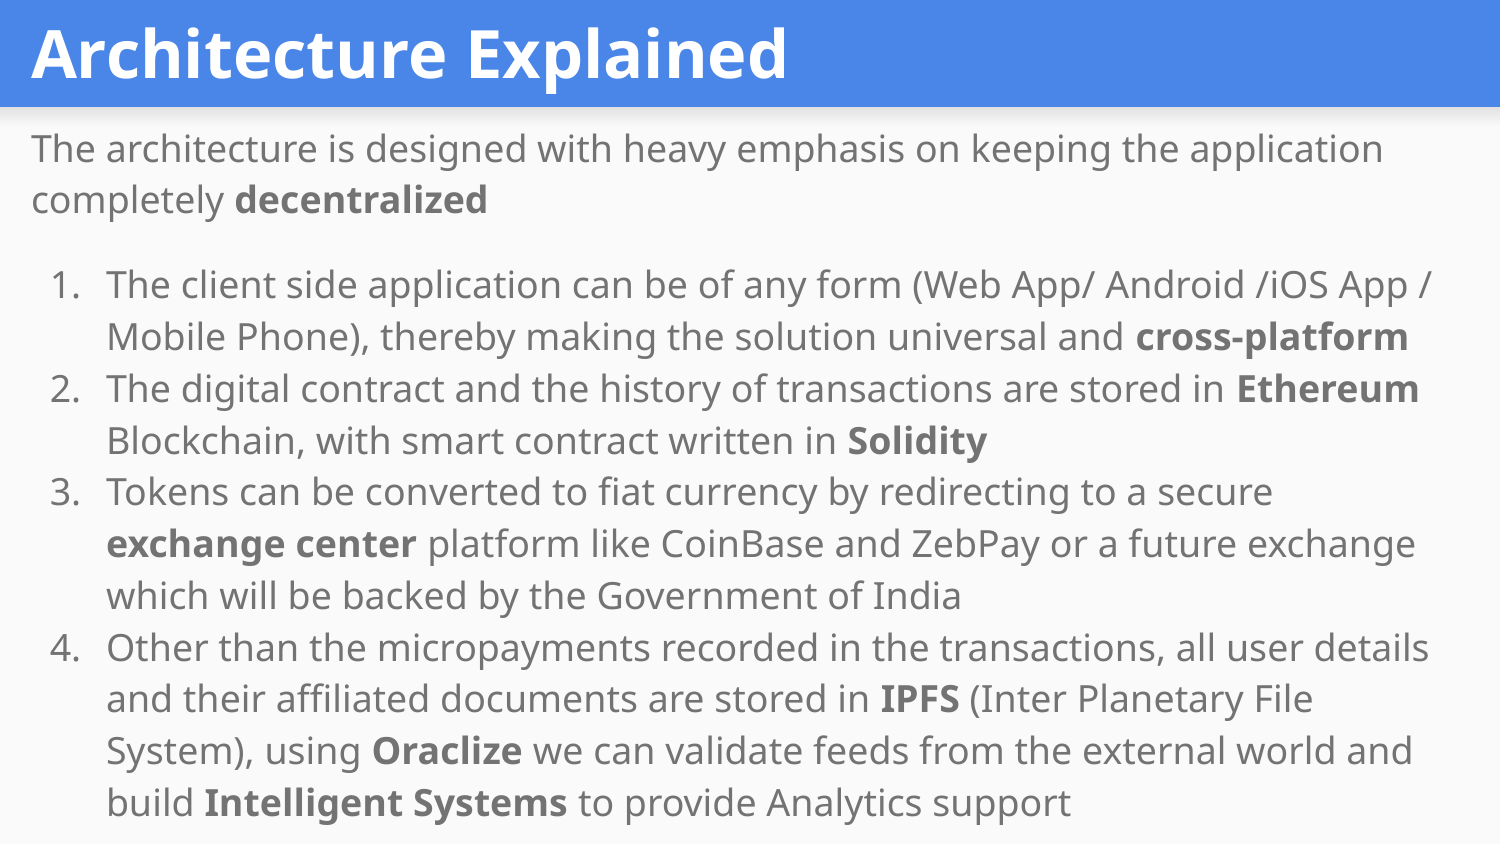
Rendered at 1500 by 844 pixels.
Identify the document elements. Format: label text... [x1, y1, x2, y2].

title Architecture Explained [16, 2, 1464, 102]
text_box The architecture is designed with heavy emphasis on keeping the application completely decentralized The client side application can be of any form (Web App/ Android /iOS App / Mobile Phone), thereby making the solution universal and cross-platform The digital contract and the history of transactions are stored in Ethereum Blockchain, with smart contract written in Solidity Tokens can be converted to fiat currency by redirecting to a secure exchange center platform like CoinBase and ZebPay or a future exchange which will be backed by the Government of India Other than the micropayments recorded in the transactions, all user details and their affiliated documents are stored in IPFS (Inter Planetary File System), using Oraclize we can validate feeds from the external world and build Intelligent Systems to provide Analytics support [16, 102, 1464, 766]
